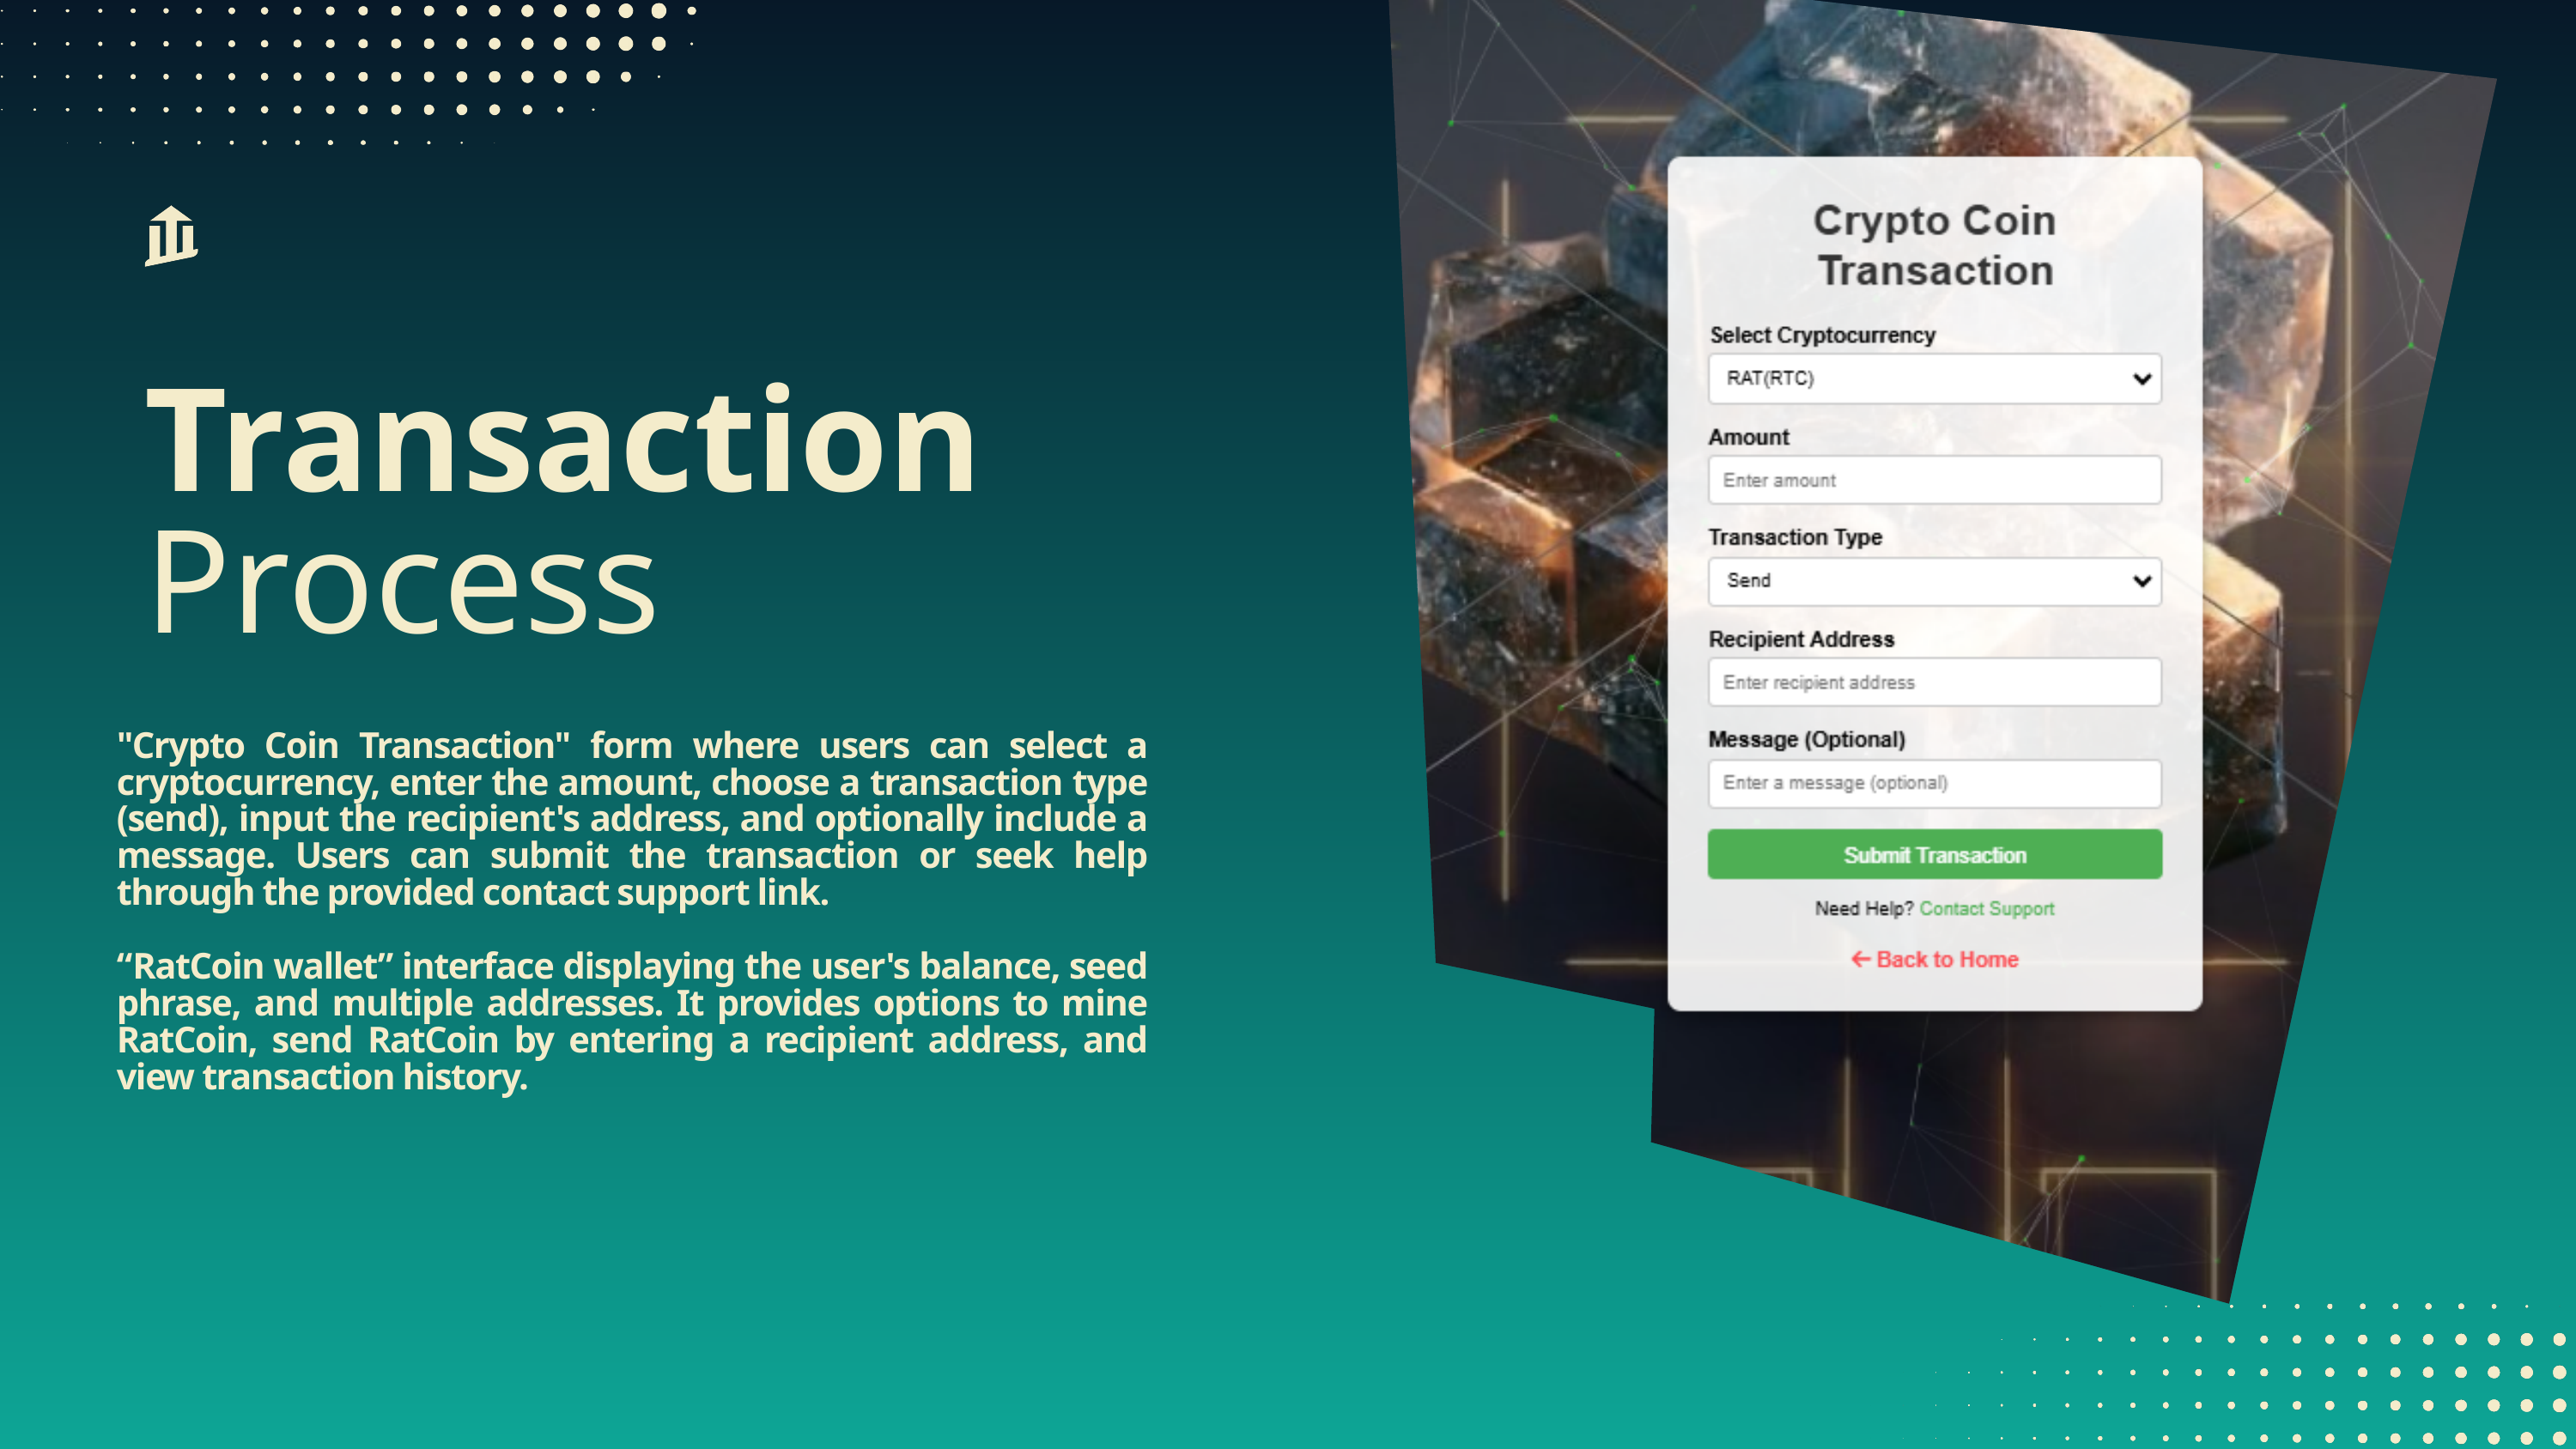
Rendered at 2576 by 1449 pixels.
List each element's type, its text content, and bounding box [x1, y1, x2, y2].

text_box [1386, 0, 2498, 1304]
text_box [1869, 1303, 2576, 1449]
text_box [144, 205, 198, 267]
text_box Process [144, 461, 789, 662]
text_box "Crypto Coin Transaction" form where users can select a cryptocurrency, enter the amount, choose a transaction type (send), input the recipient's address, and optionally include a message. Users can submit the transaction or seek help through the provided contact support link. “RatCoin wallet” interface displaying the user's balance, seed phrase, and multiple addresses. It provides options to mine RatCoin, send RatCoin by entering a recipient address, and view transaction history. [116, 728, 1147, 1282]
text_box Transaction [144, 319, 1358, 520]
text_box [0, 0, 697, 145]
